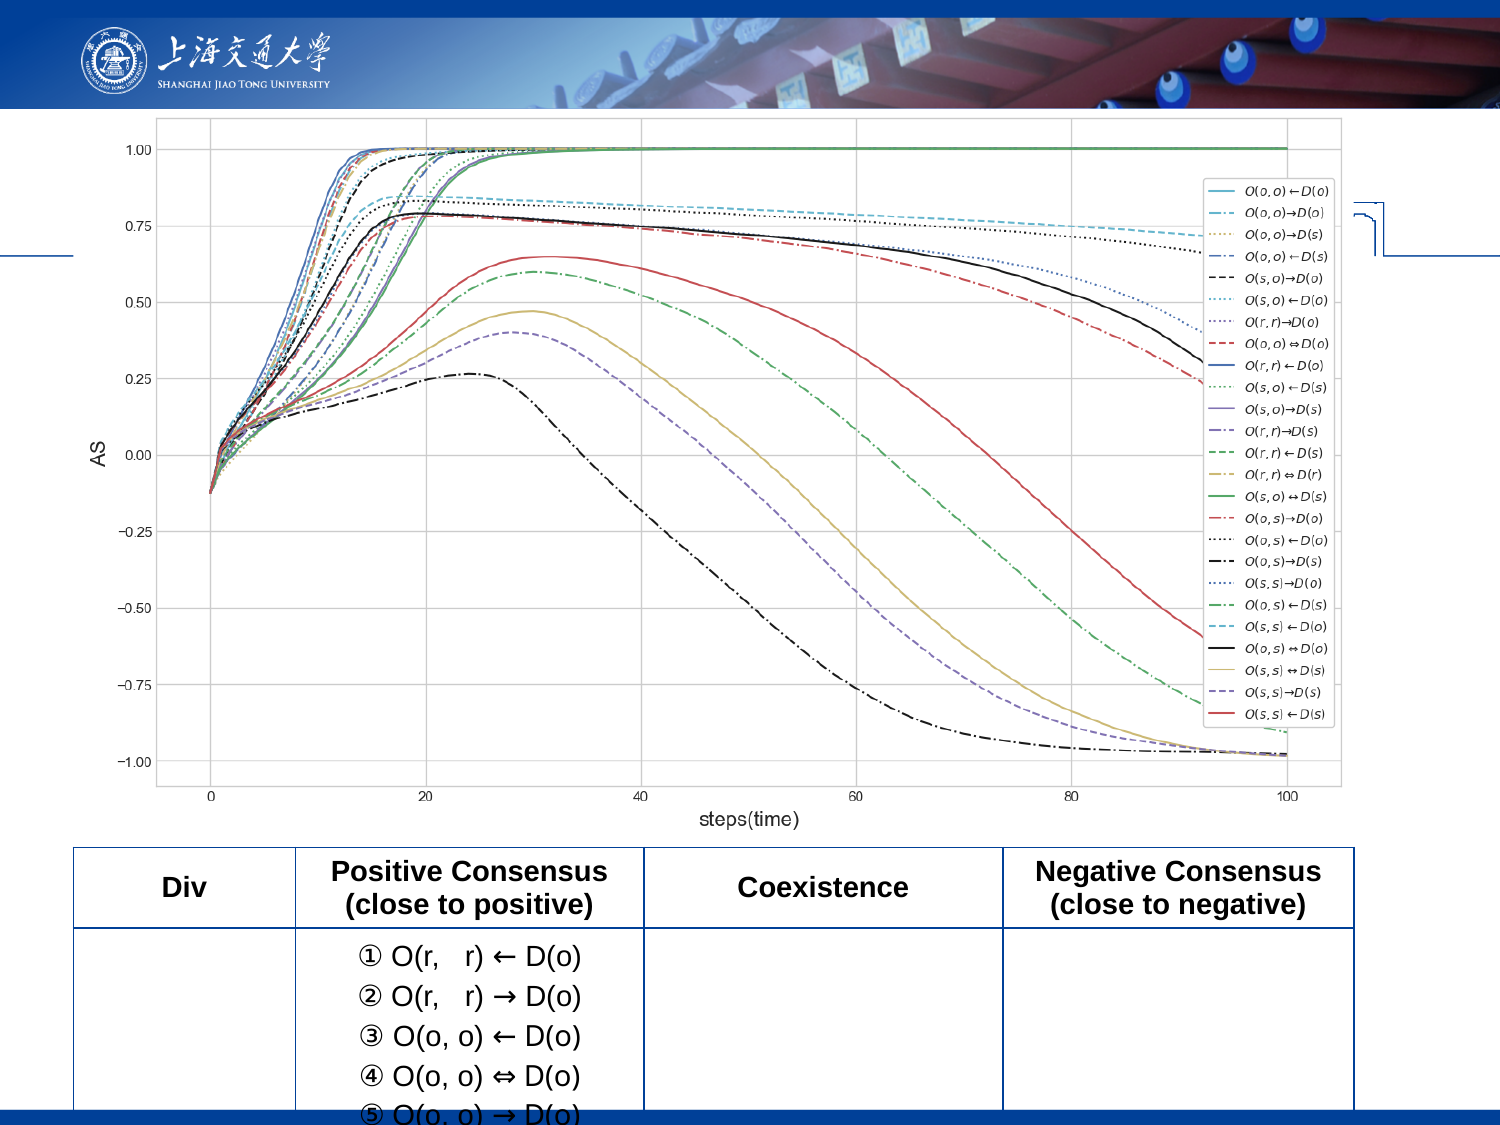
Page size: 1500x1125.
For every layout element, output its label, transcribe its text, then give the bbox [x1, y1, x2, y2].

table_cell ① O(s, s) ← D(s) ② O(o, s) ← D(s) ③ O(o, s) → D(s) ④ O(s, s) → D(s) ⑤ O(s, s) ↔ D(s) [1004, 929, 1353, 1125]
table_header Positive Consensus (close to positive) [296, 848, 643, 927]
table_cell Orders [74, 929, 295, 1125]
picture [0, 18, 1500, 838]
table_header Coexistence [645, 848, 1002, 927]
table_cell ① O(r, r) ← D(o) ② O(r, r) → D(o) ③ O(o, o) ← D(o) ④ O(o, o) ⇔ D(o) ⑤ O(o, o) → D(o) ⑥ O(r, r) ⇔ D(r) ⑦ O(r, r) → D(s) ⑧ O(r, r) ← D(s) ⑨ O(o, o) → D(s) ⑩ O(o, o) ← D(s) ⑪ O(s, o) ← D(o) ⑫ O(s, o) → D(o) ⑬ O(s, o) ← D(s) ⑭ O(s, o) → D(s) ⑮ O(s, o) ↔ D(s) [296, 929, 643, 1125]
table_cell ① O(s, s) ← D(o) ② O(o, s) ← D(o) ③ O(s, s) → D(o) ④ O(o, s) ⇔ D(o) ⑤ O(o, s) → D(o) [645, 929, 1002, 1125]
table_header Negative Consensus (close to negative) [1004, 848, 1353, 927]
table_header Div [74, 848, 295, 927]
